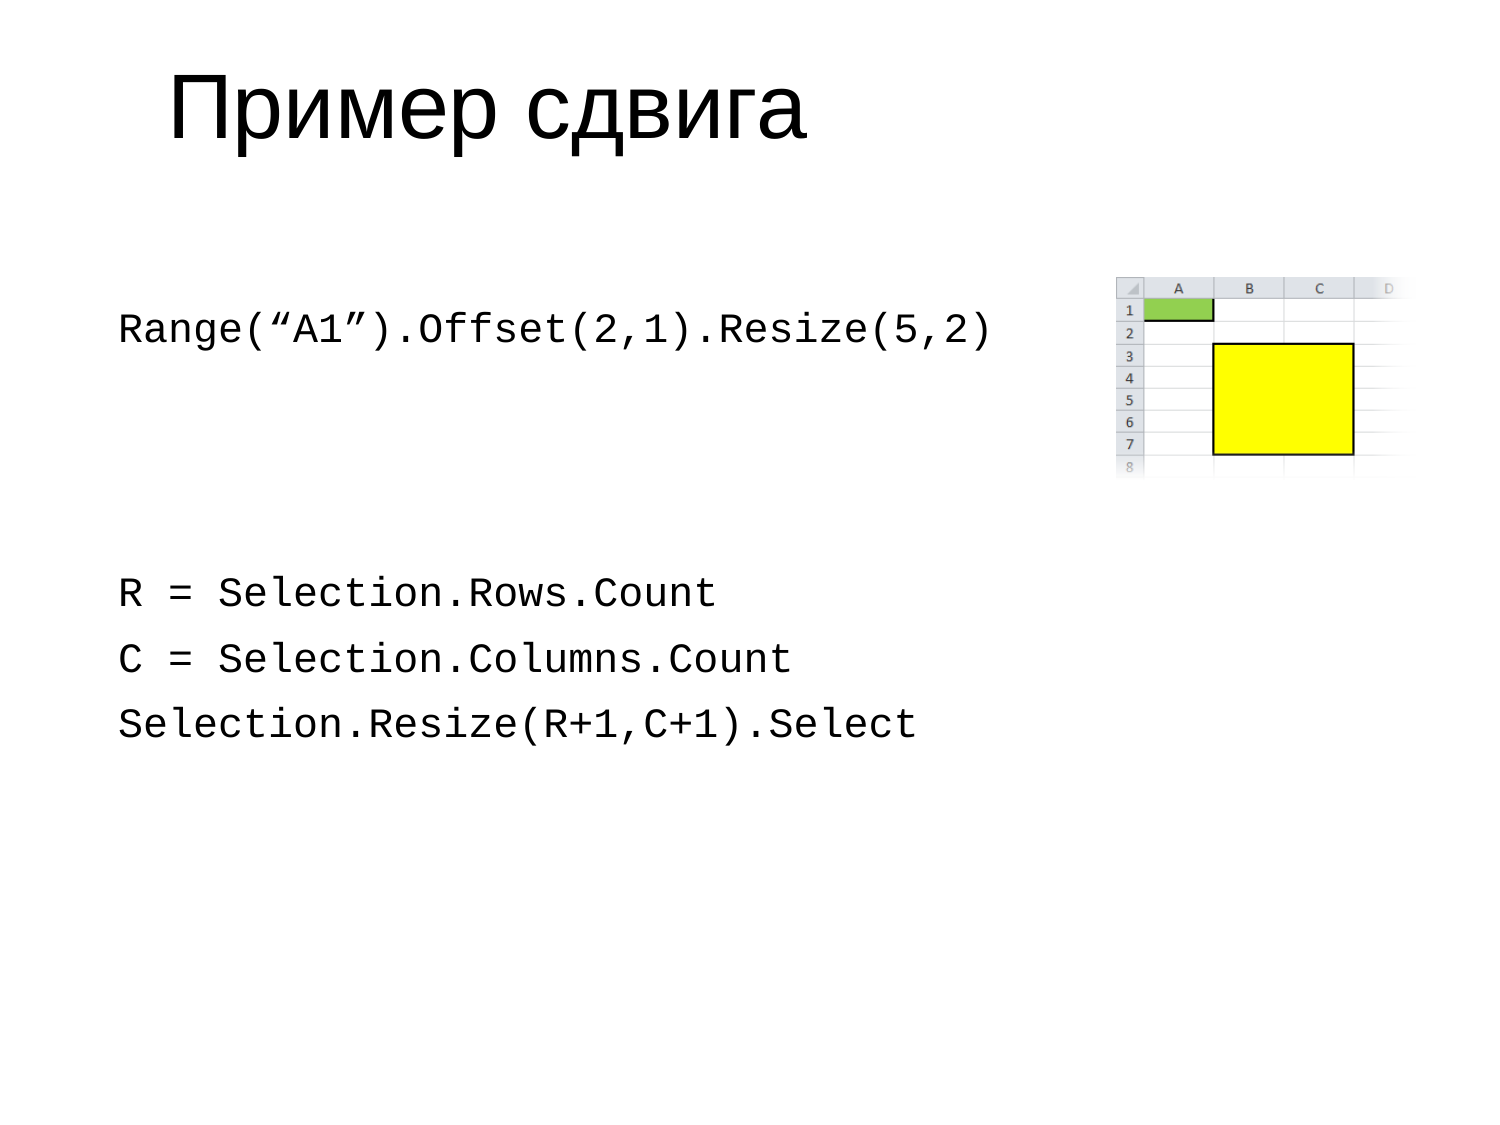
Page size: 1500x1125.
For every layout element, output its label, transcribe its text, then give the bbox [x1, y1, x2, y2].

list Range(“A1”).Offset(2,1).Resize(5,2) R = Selection.Rows.Count C = Selection.Columns.Count Selection.Resize(R+1,C+1).Select [103, 299, 1397, 1014]
picture [1116, 277, 1417, 481]
title Пример сдвига [2, 0, 1500, 218]
